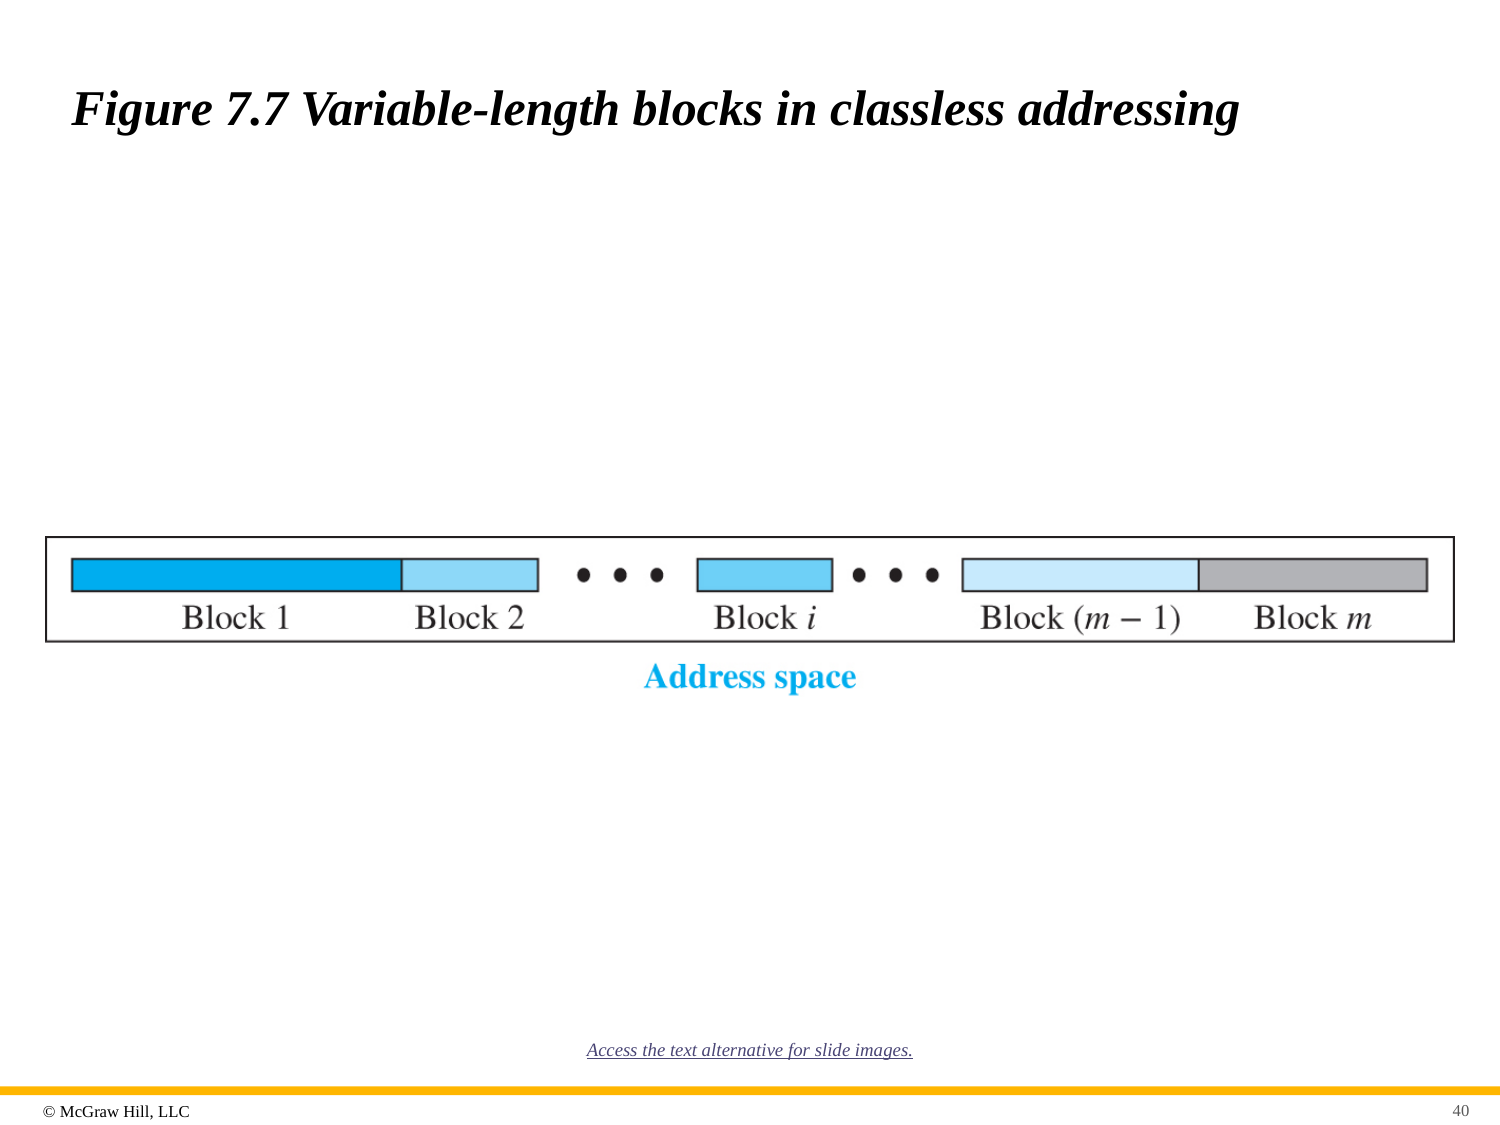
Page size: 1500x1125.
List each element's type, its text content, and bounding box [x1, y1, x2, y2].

list Access the text alternative for slide images. [525, 1033, 975, 1066]
picture [44, 536, 1455, 702]
slide_number 40 [1418, 1096, 1477, 1123]
title Figure 7.7 Variable-length blocks in classless addressing [56, 50, 1444, 162]
